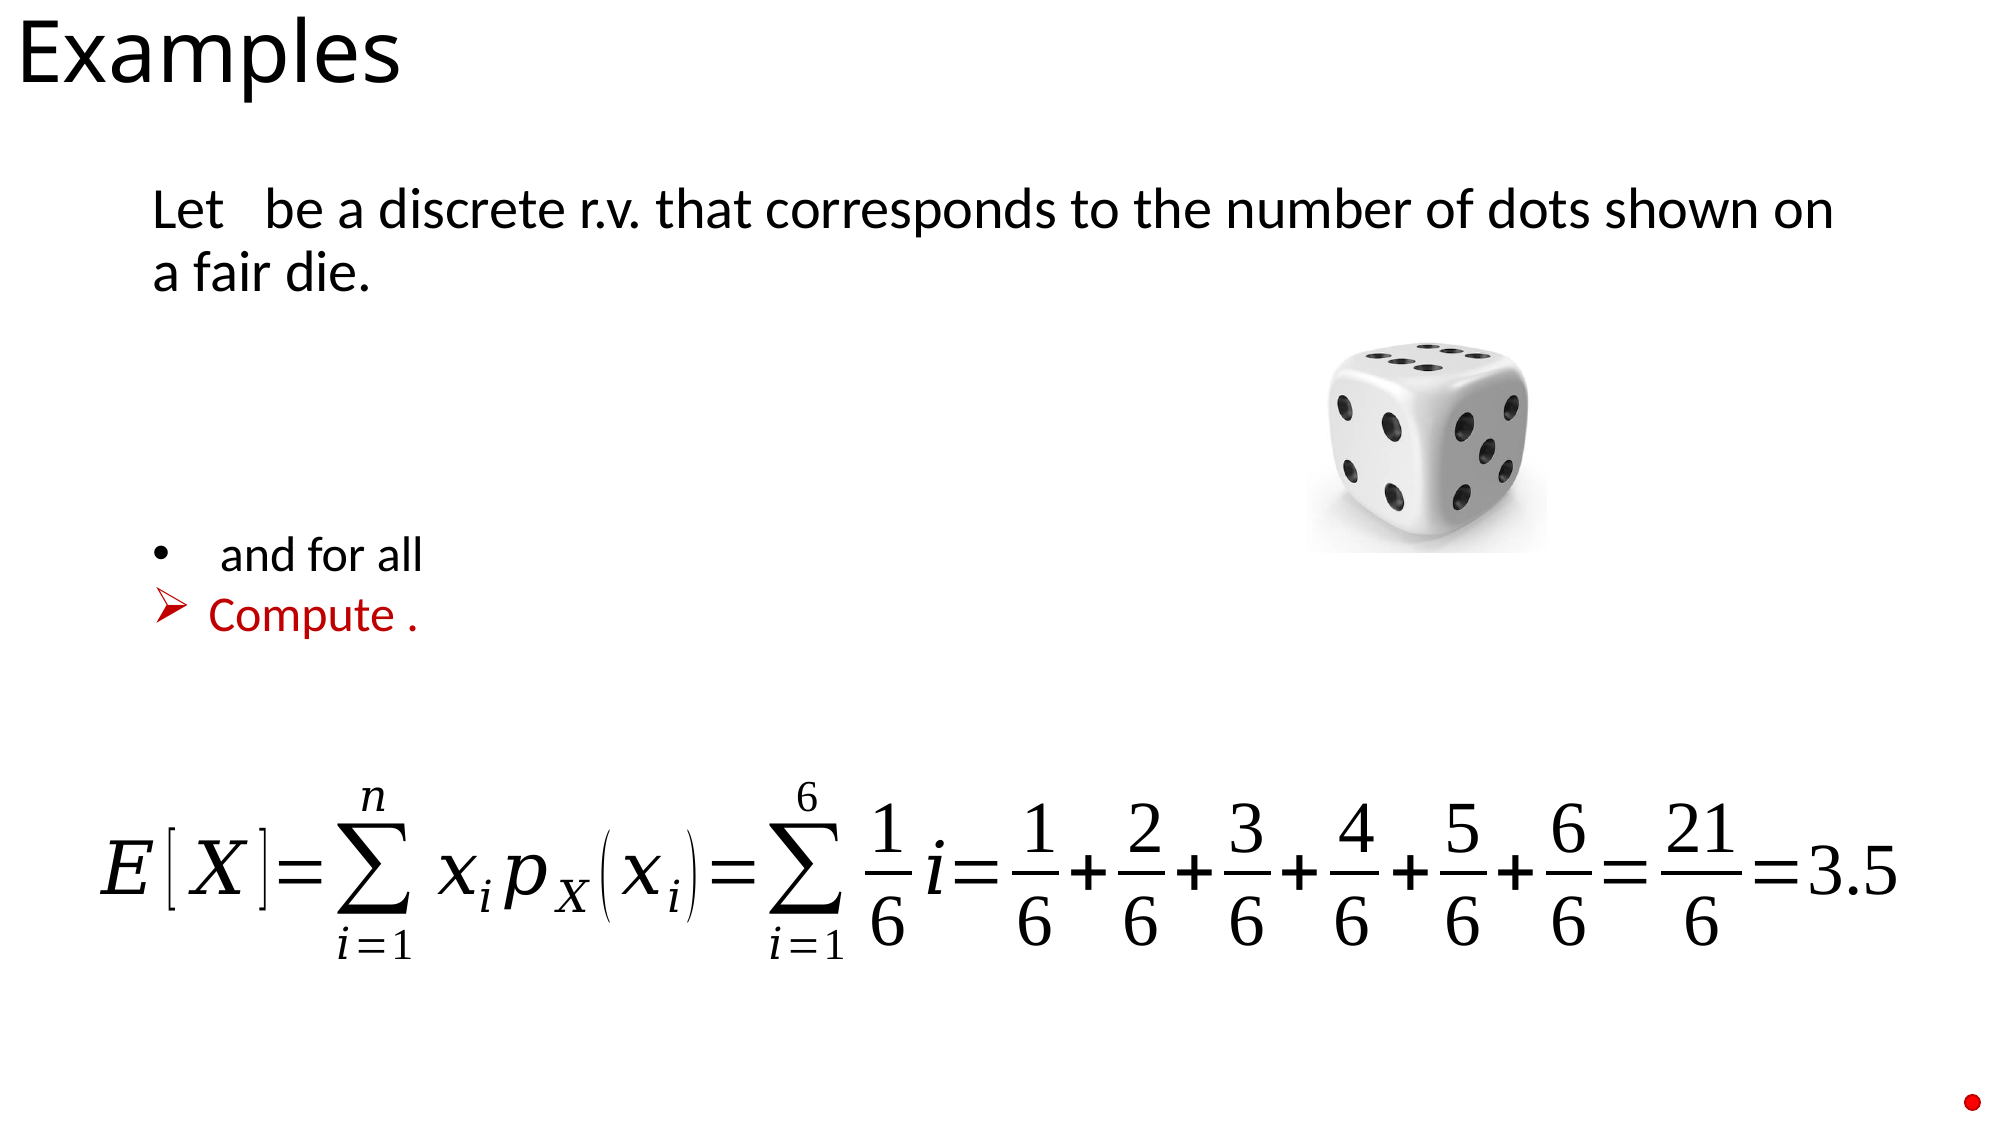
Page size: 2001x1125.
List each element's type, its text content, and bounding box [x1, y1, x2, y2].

text_box [1963, 1093, 1982, 1112]
picture [1307, 322, 1547, 553]
title Examples [0, 0, 1725, 109]
